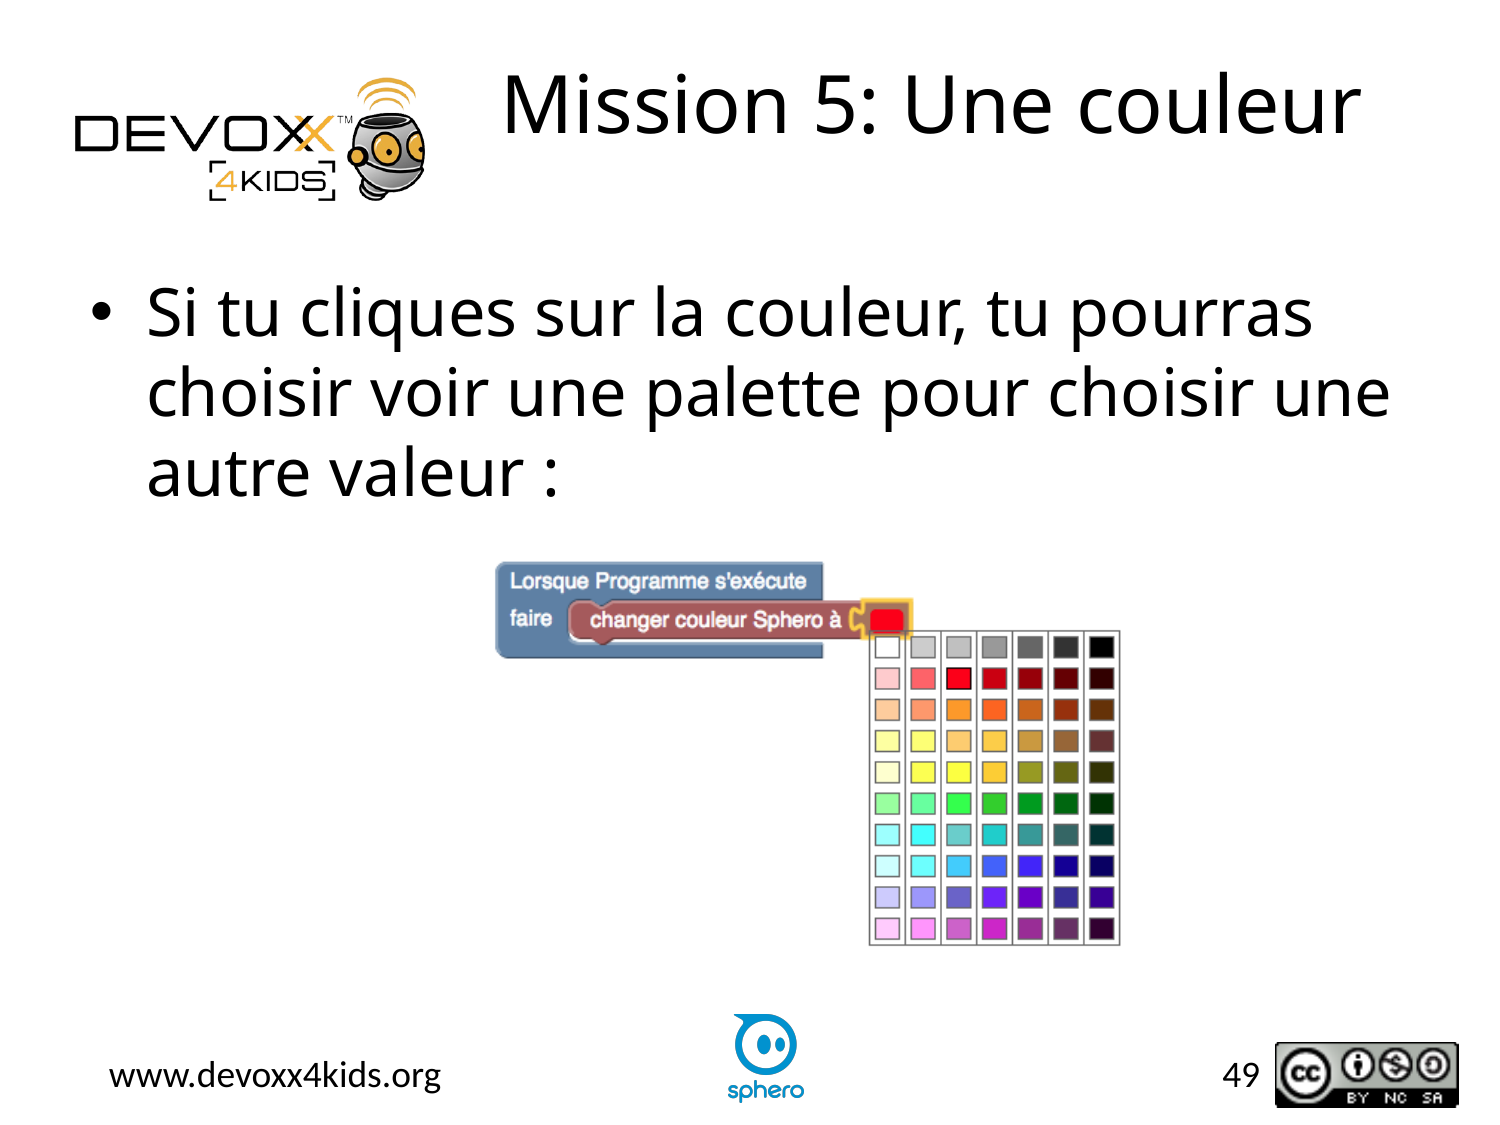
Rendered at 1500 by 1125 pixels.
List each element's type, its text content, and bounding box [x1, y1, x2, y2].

title Mission 5: Une couleur [439, 45, 1425, 233]
list Si tu cliques sur la couleur, tu pourras choisir voir une palette pour choisir une autre valeur : [75, 262, 1425, 436]
picture [75, 77, 425, 201]
picture [1275, 1042, 1459, 1108]
picture [743, 1088, 749, 1095]
picture [488, 550, 1135, 958]
slide_number 49 [1074, 1042, 1275, 1103]
picture [743, 1021, 789, 1068]
picture [794, 1088, 801, 1095]
picture [728, 1096, 739, 1103]
picture [728, 1014, 804, 1103]
